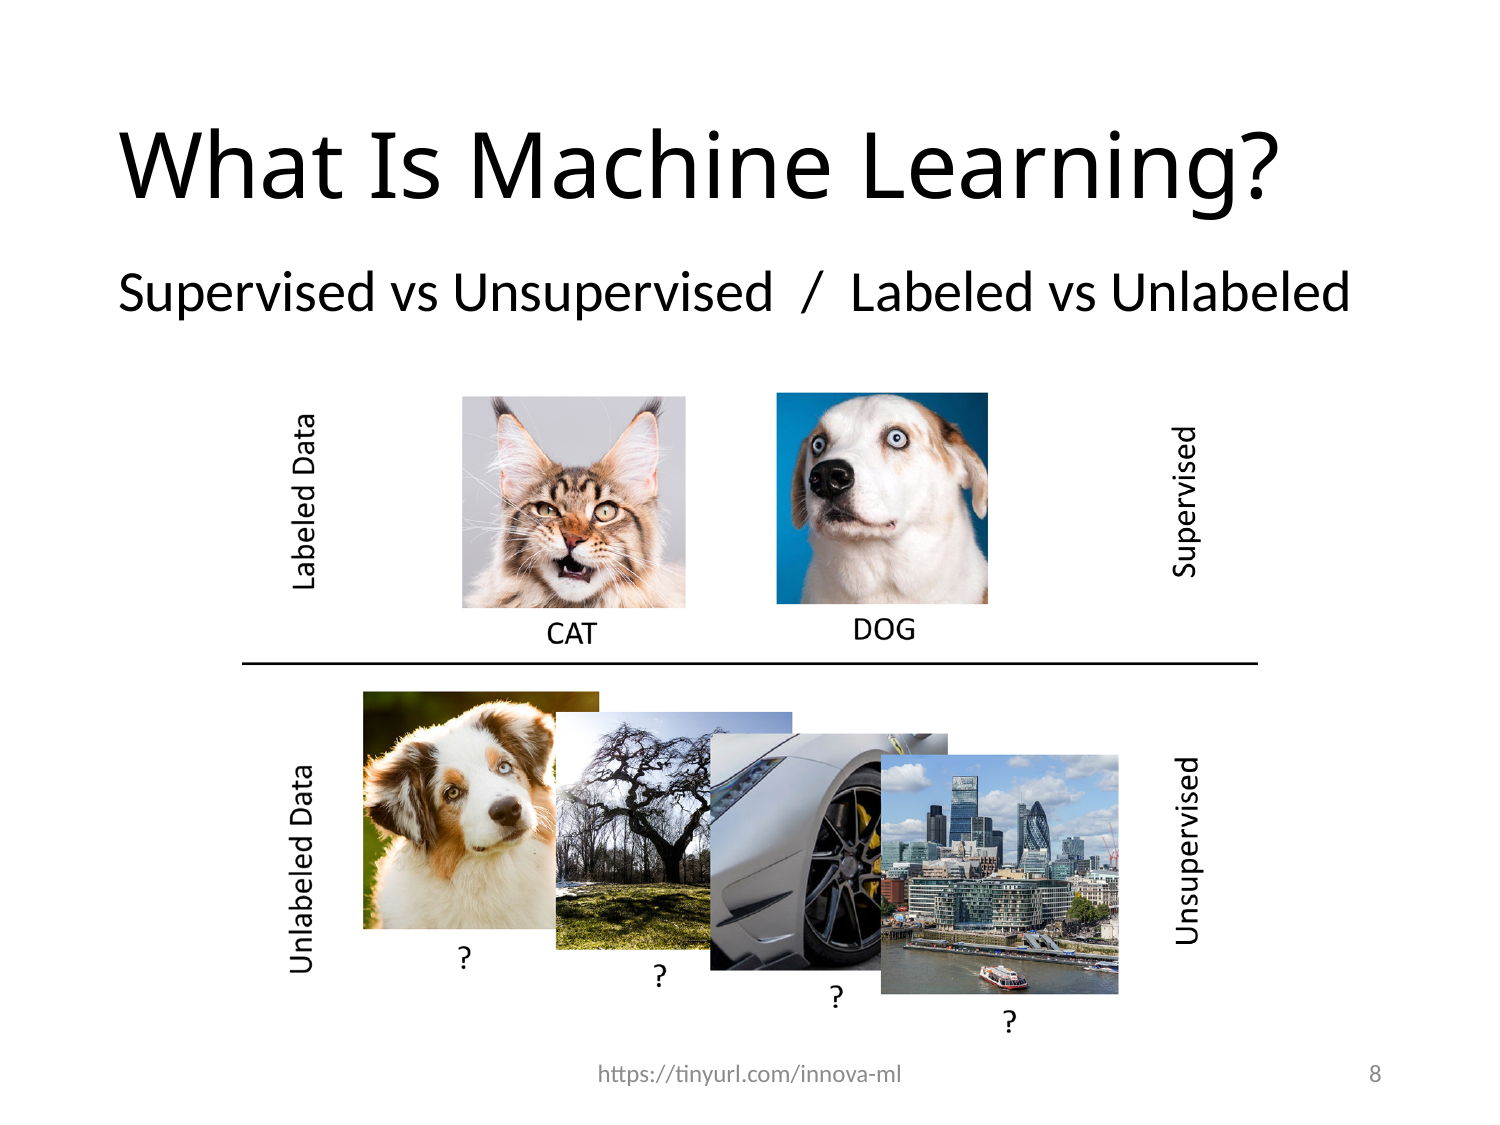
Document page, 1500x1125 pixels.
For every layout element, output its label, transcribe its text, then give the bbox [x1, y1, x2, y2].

slide_number 8 [1059, 1042, 1397, 1103]
title What Is Machine Learning? [103, 59, 1397, 253]
list Supervised vs Unsupervised / Labeled vs Unlabeled [103, 253, 1397, 1014]
picture [242, 329, 1258, 1043]
footer https://tinyurl.com/innova-ml [496, 1043, 1004, 1103]
